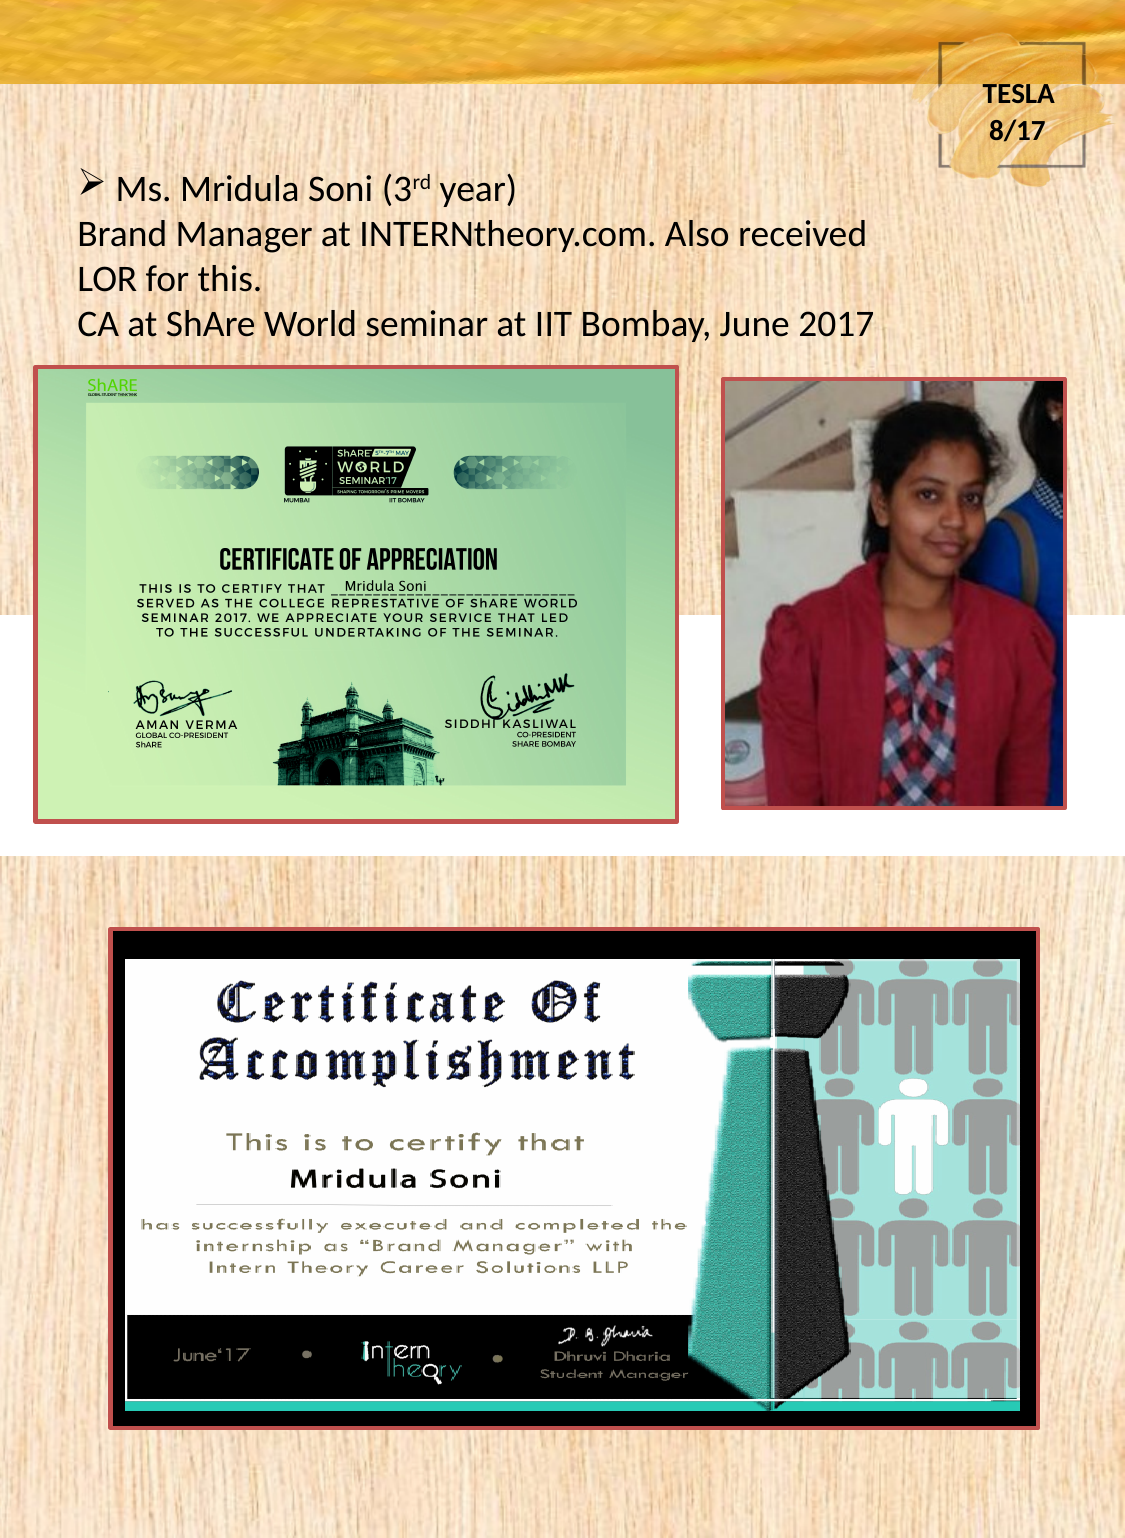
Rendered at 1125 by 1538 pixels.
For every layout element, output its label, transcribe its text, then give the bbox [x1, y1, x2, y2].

picture [37, 368, 676, 820]
picture [724, 380, 1063, 807]
text_box [0, 0, 1125, 84]
picture [0, 84, 1125, 615]
text_box Ms. Mridula Soni (3rd year) Brand Manager at INTERNtheory.com. Also received LOR for this. CA at ShAre World seminar at IIT Bombay, June 2017 [62, 156, 943, 351]
text_box TESLA 8/17 [904, 31, 1125, 188]
text_box [0, 856, 1125, 1538]
picture [112, 930, 1037, 1426]
